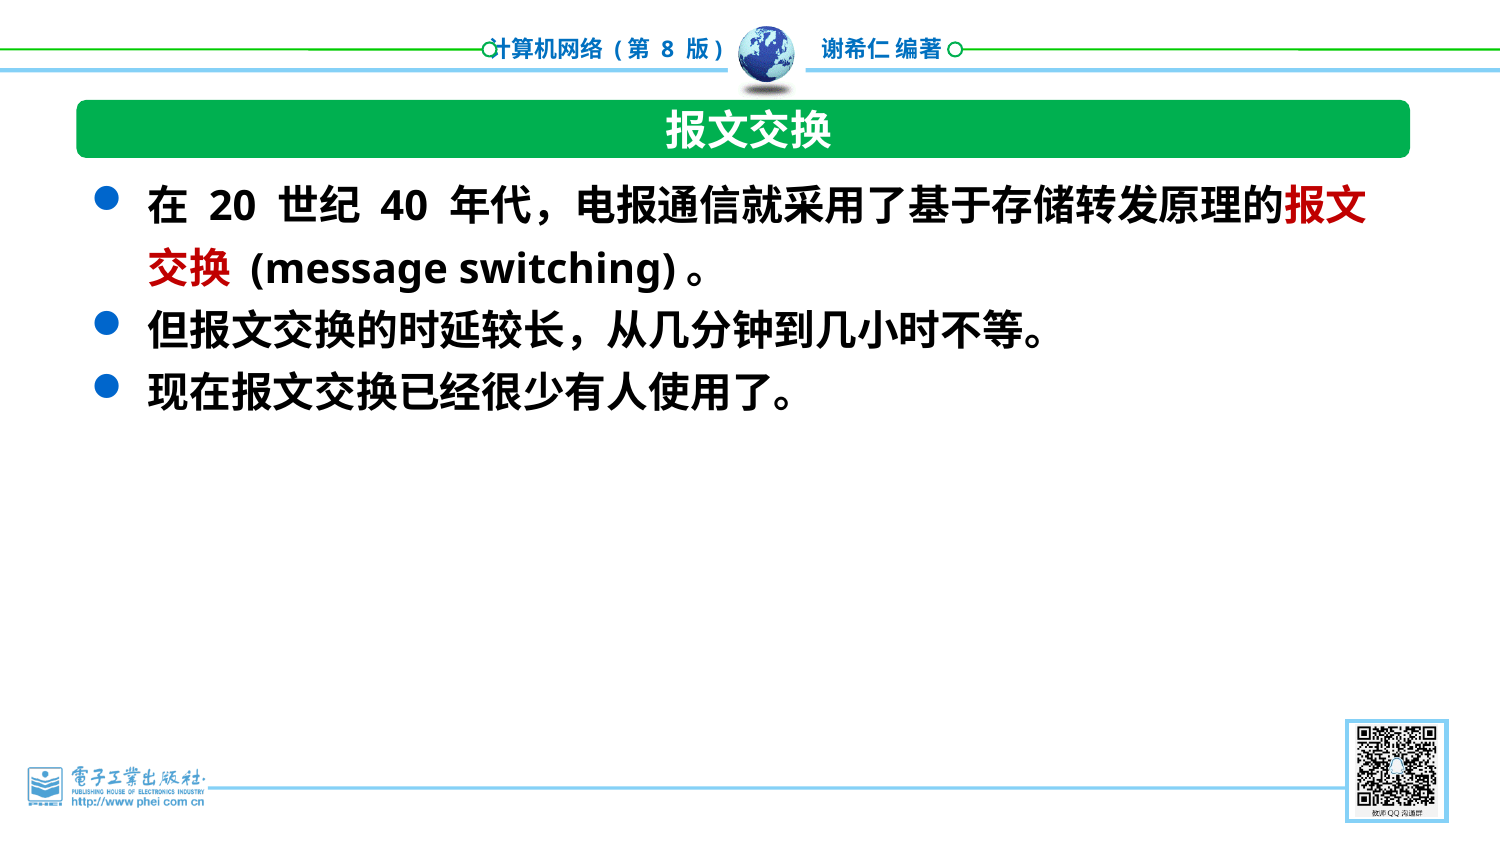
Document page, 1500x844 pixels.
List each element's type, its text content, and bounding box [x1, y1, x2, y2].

picture [736, 24, 796, 99]
list 在 20 世纪 40 年代，电报通信就采用了基于存储转发原理的报文交换 (message switching)。 但报文交换的时延较长，从几分钟到几小时不等。 现在报文交换已经很少有人使用了。 [76, 159, 1410, 716]
picture [1355, 724, 1438, 817]
picture [23, 764, 208, 809]
list 报文交换 [204, 99, 1293, 158]
